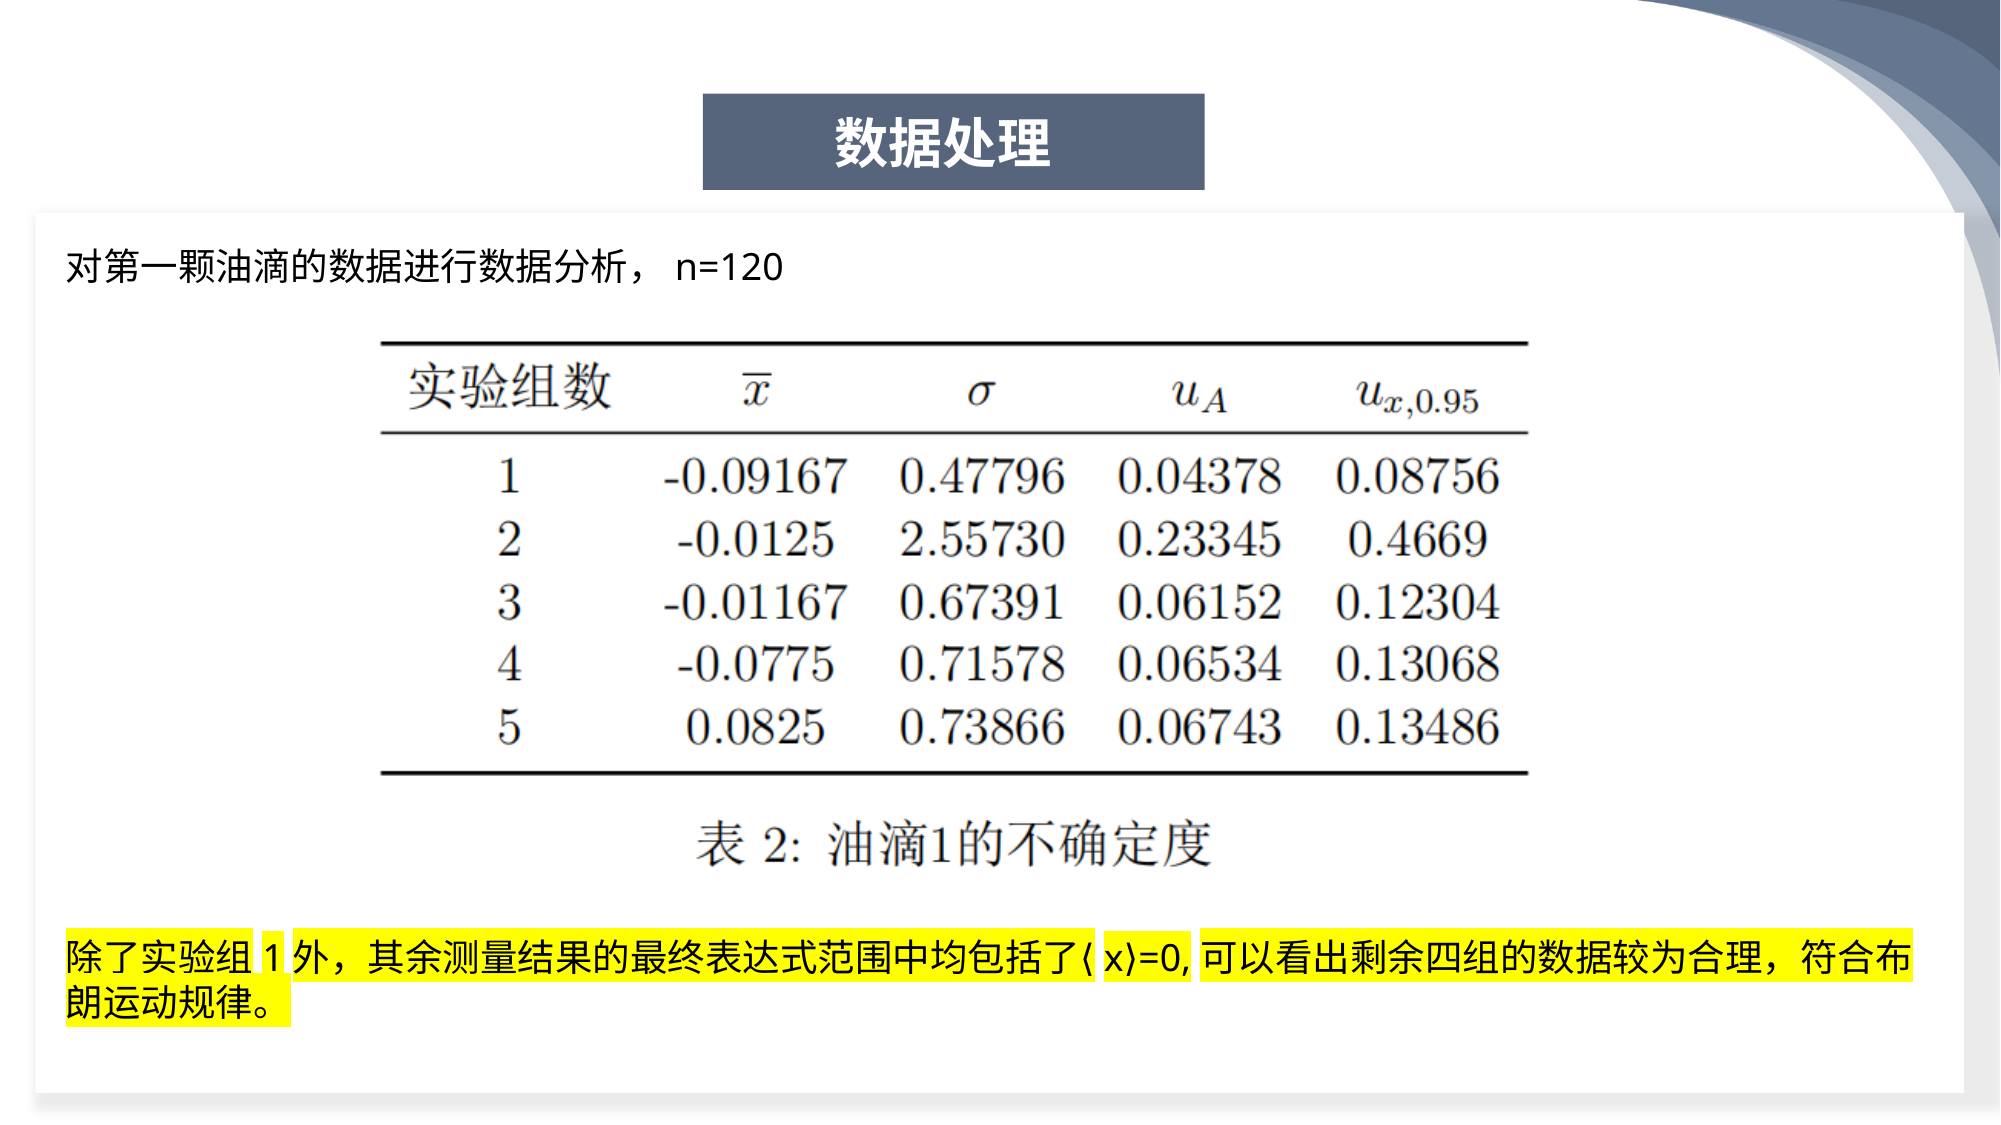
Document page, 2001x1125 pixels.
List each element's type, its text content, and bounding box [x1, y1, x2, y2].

text_box 对第一颗油滴的数据进行数据分析，n=120 除了实验组1外，其余测量结果的最终表达式范围中均包括了⟨x⟩=0,可以看出剩余四组的数据较为合理，符合布朗运动规律。 [50, 236, 1942, 1082]
picture [0, 0, 2001, 1125]
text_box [702, 93, 1205, 190]
text_box [34, 212, 1965, 1094]
